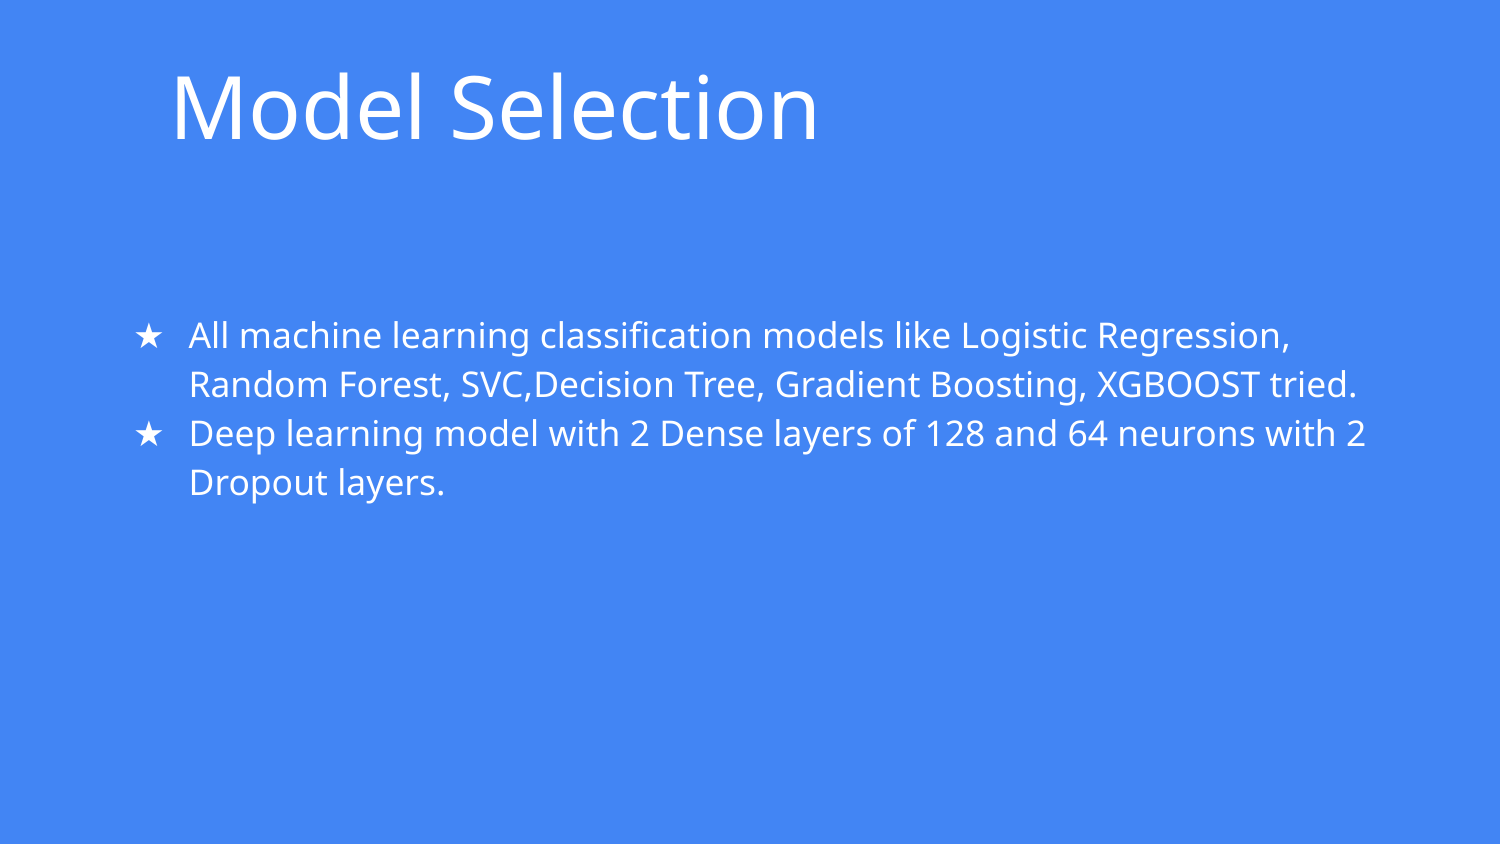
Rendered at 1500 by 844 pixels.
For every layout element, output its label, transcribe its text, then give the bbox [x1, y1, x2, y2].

title Model Selection [154, 43, 1355, 166]
text_box All machine learning classification models like Logistic Regression, Random Forest, SVC,Decision Tree, Gradient Boosting, XGBOOST tried. Deep learning model with 2 Dense layers of 128 and 64 neurons with 2 Dropout layers. [98, 198, 1425, 750]
